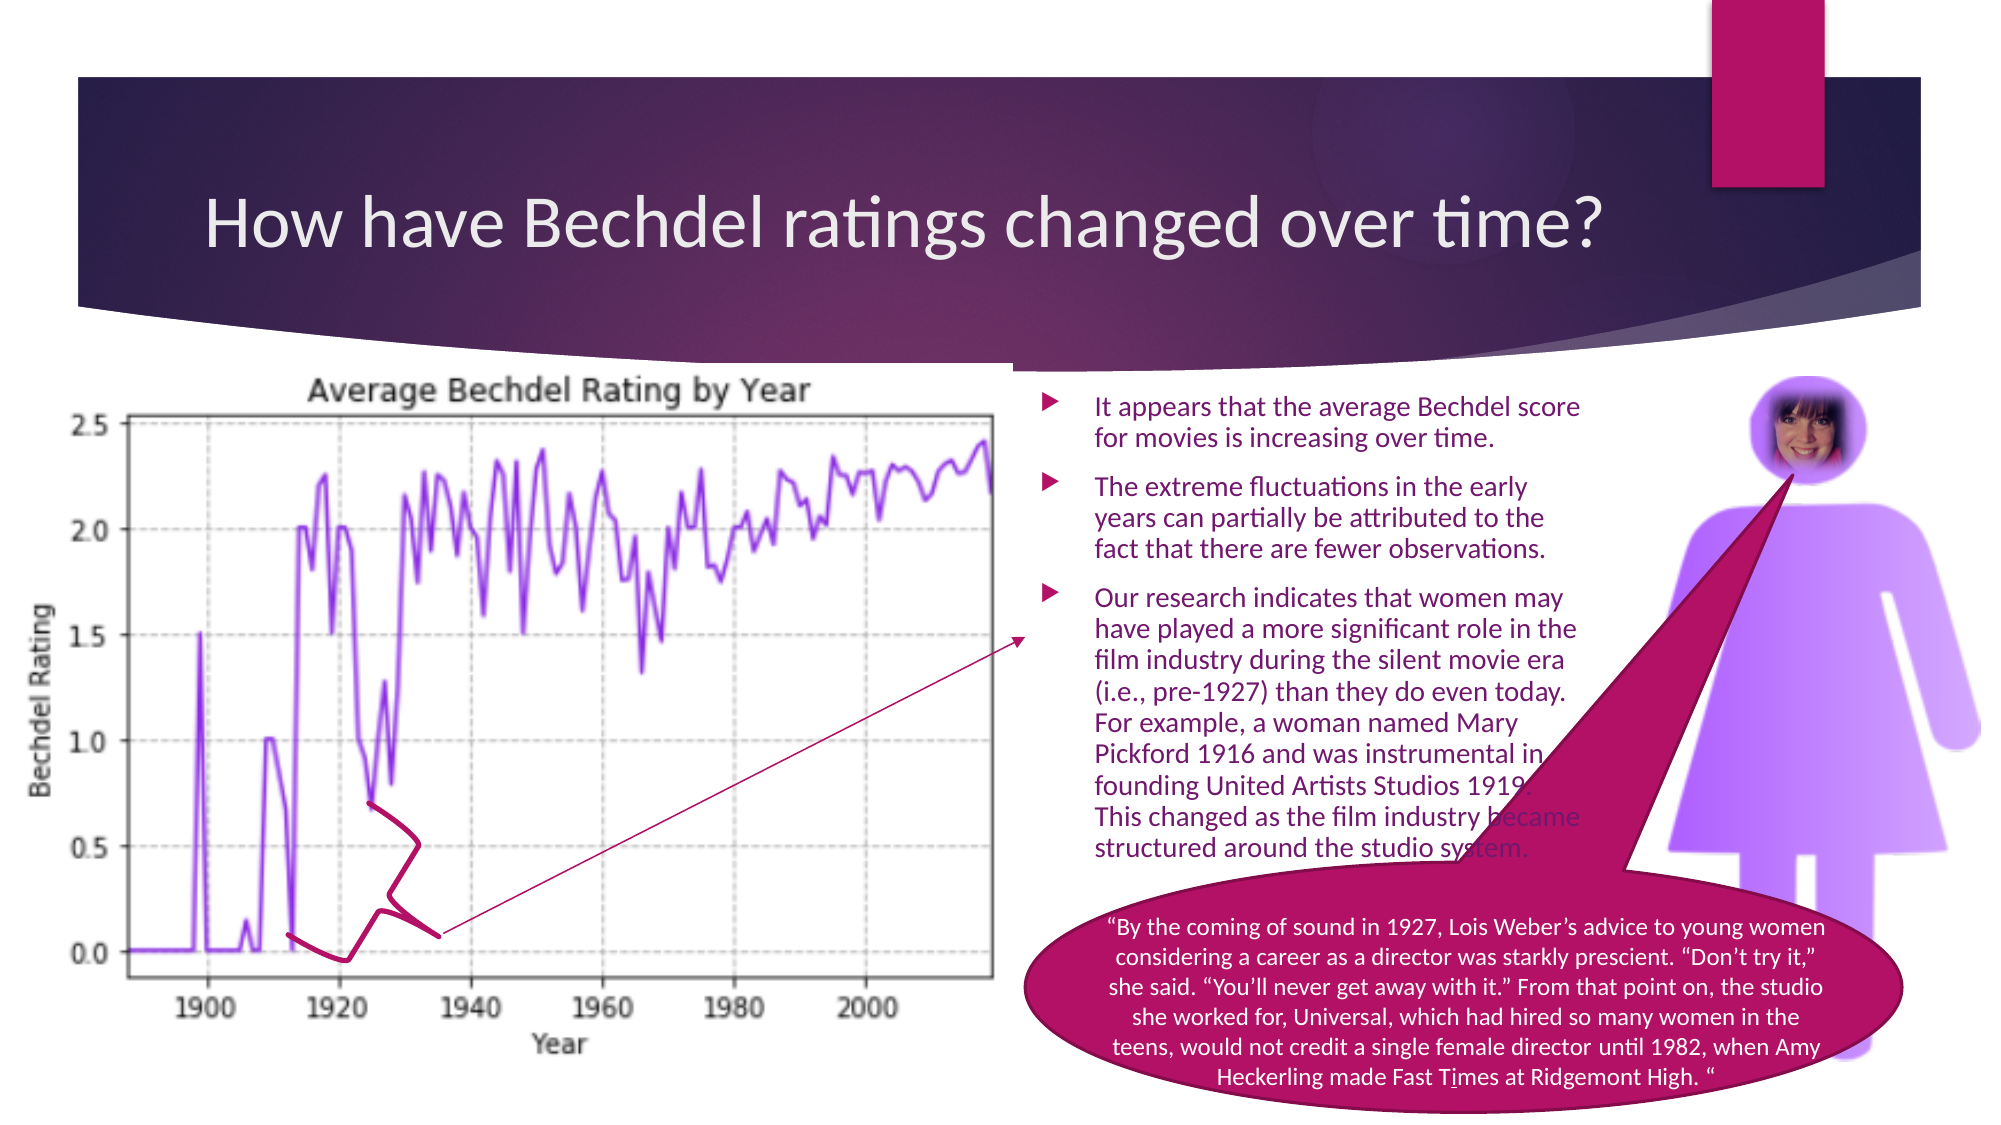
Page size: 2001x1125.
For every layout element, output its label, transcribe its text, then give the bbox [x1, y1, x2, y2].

text_box [1023, 919, 1091, 1055]
text_box “By the coming of sound in 1927, Lois Weber’s advice to young women considering a career as a director was starkly prescient. “Don’t try it,” she said. “You’ll never get away with it.” From that point on, the studio she worked for, Universal, which had hired so many women in the teens, would not credit a single female director until 1982, when Amy Heckerling made Fast Times at Ridgemont High. “ [1091, 902, 1843, 1098]
text_box [1137, 660, 1631, 902]
text_box [1249, 1098, 1678, 1114]
title How have Bechdel ratings changed over time? [189, 159, 1627, 276]
list It appears that the average Bechdel score for movies is increasing over time. The extreme fluctuations in the early years can partially be attributed to the fact that there are fewer observations. Our research indicates that women may have played a more significant role in the film industry during the silent movie era (i.e., pre-1927) than they do even today. For example, a woman named Mary Pickford 1916 and was instrumental in founding United Artists Studios 1919. This changed as the film industry became structured around the studio system. [1025, 383, 1599, 891]
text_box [1636, 376, 1981, 1062]
picture [12, 363, 1013, 1075]
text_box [443, 636, 1026, 934]
